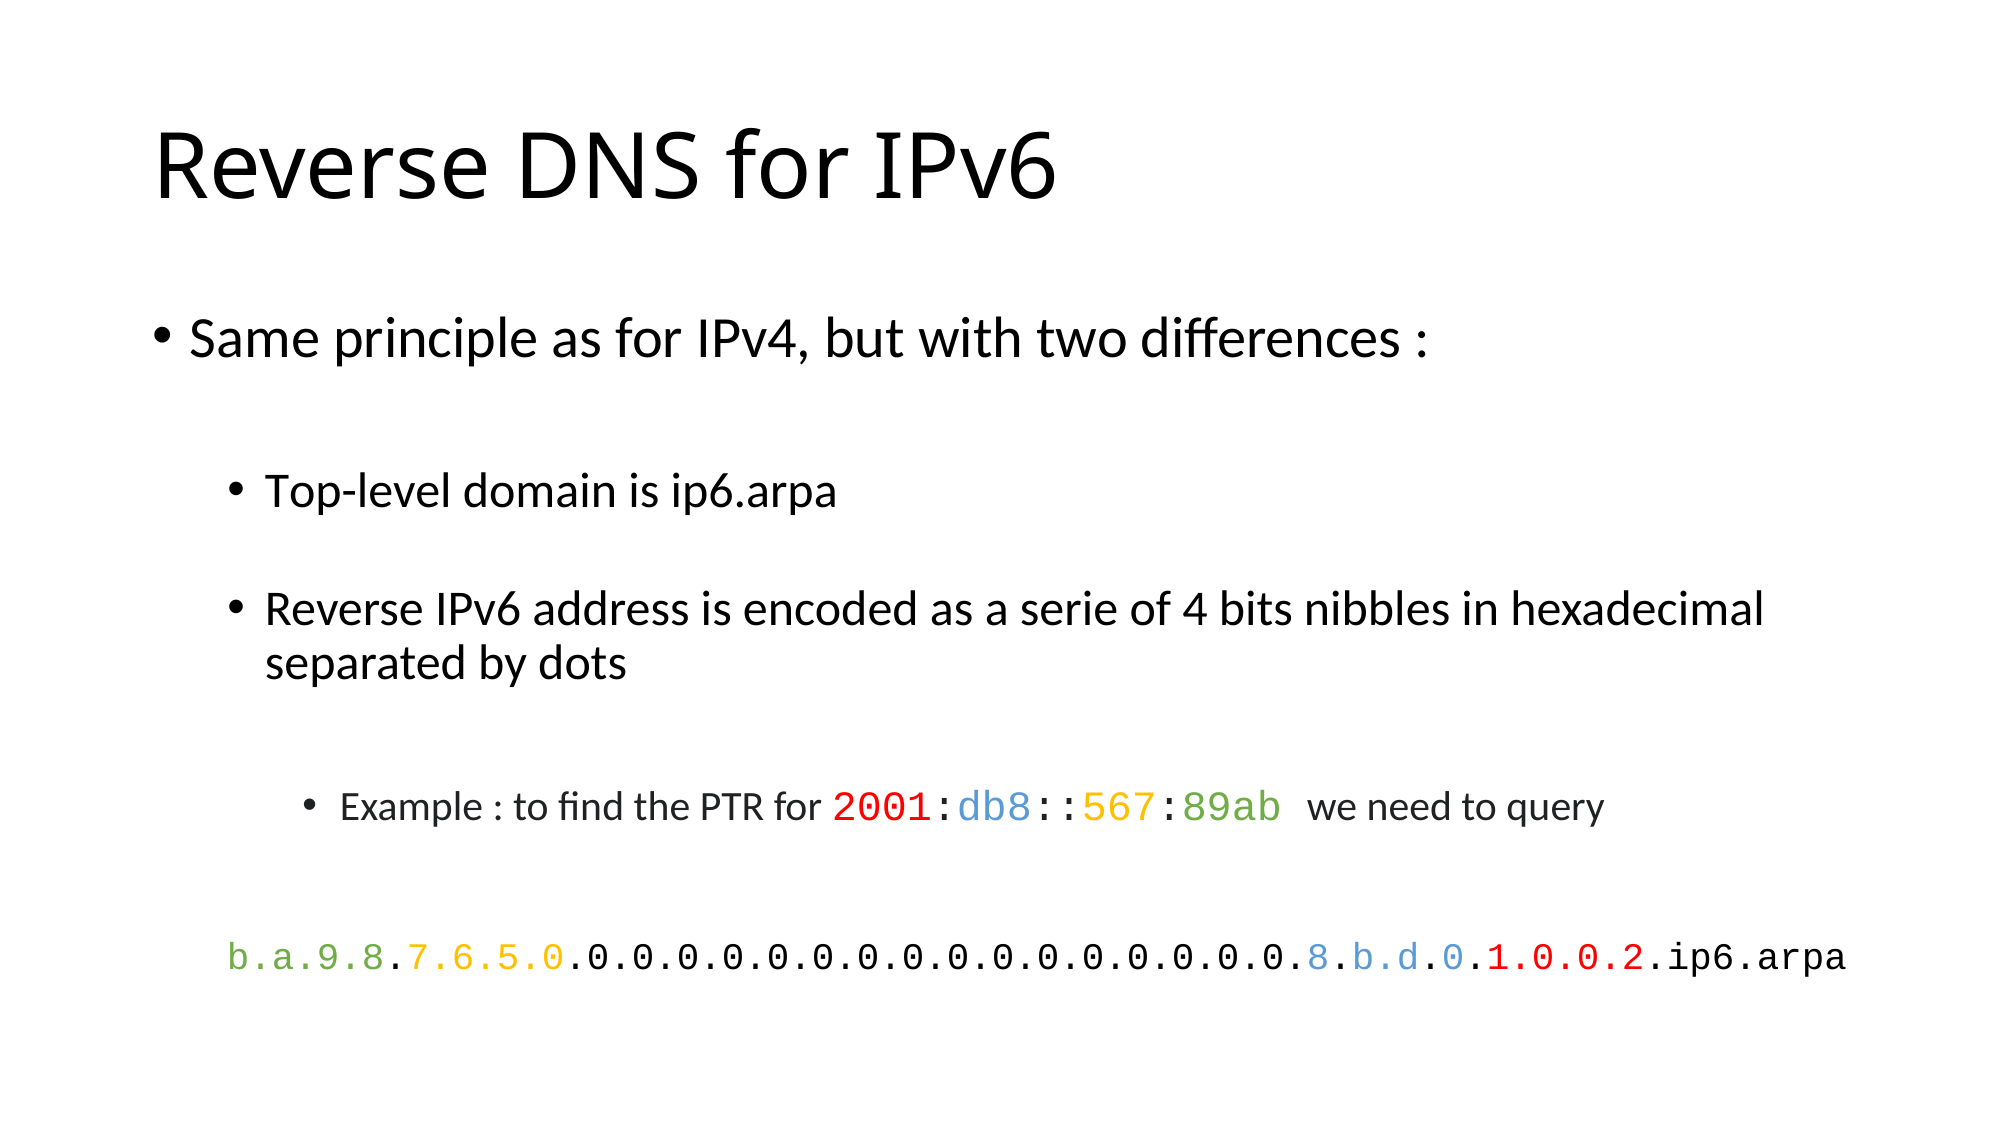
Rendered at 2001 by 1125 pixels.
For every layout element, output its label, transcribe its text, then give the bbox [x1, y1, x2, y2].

title Reverse DNS for IPv6 [137, 59, 1863, 278]
text_box b.a.9.8.7.6.5.0.0.0.0.0.0.0.0.0.0.0.0.0.0.0.0.0.8.b.d.0.1.0.0.2.ip6.arpa [212, 924, 1938, 984]
list Same principle as for IPv4, but with two differences : Top-level domain is ip6.arpa Reverse IPv6 address is encoded as a serie of 4 bits nibbles in hexadecimal separated by dots Example : to find the PTR for 2001:db8::567:89ab we need to query [137, 299, 1863, 1014]
